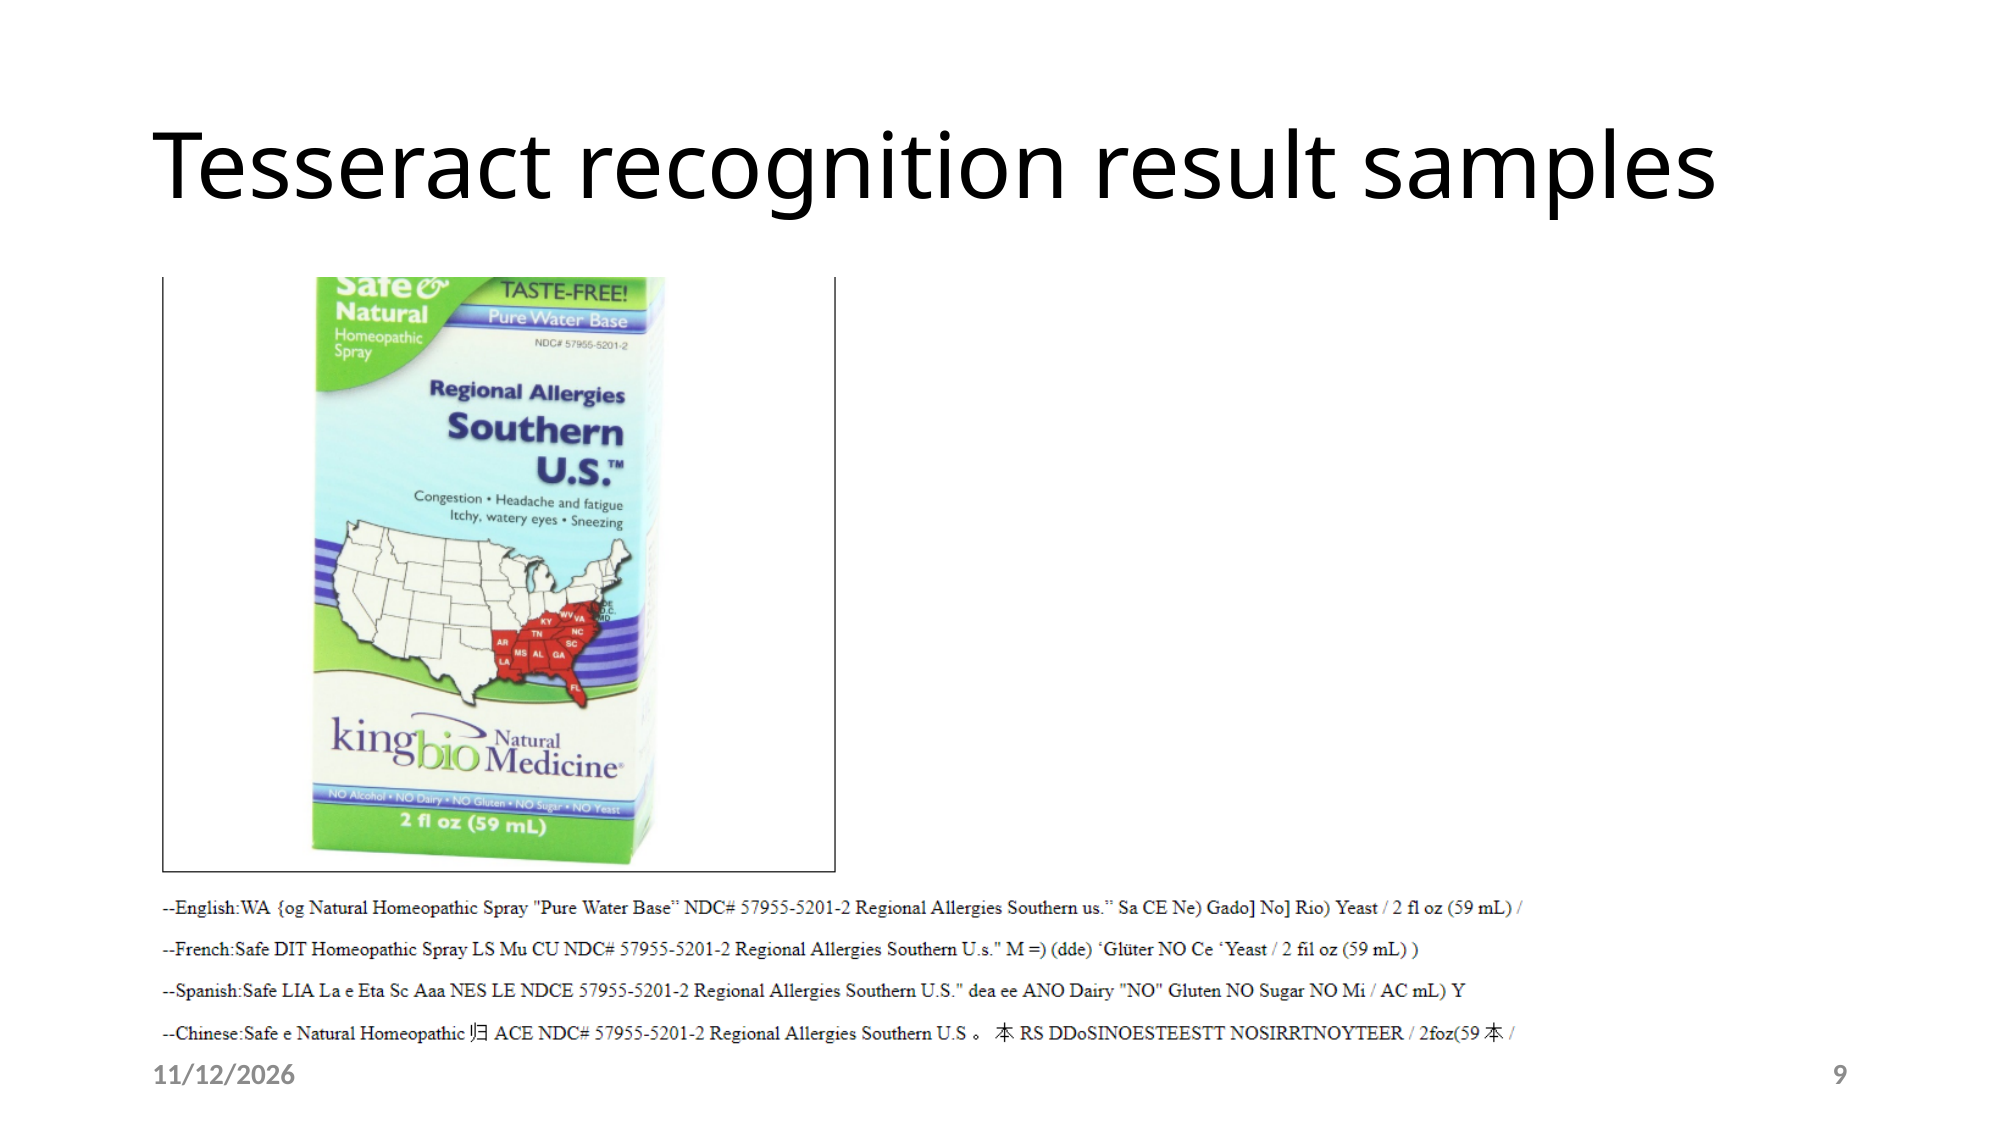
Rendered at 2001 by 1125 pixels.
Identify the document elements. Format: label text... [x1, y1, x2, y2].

slide_number 9 [1412, 1042, 1863, 1103]
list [155, 277, 1547, 1047]
title Tesseract recognition result samples [137, 59, 1863, 278]
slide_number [137, 1042, 588, 1103]
